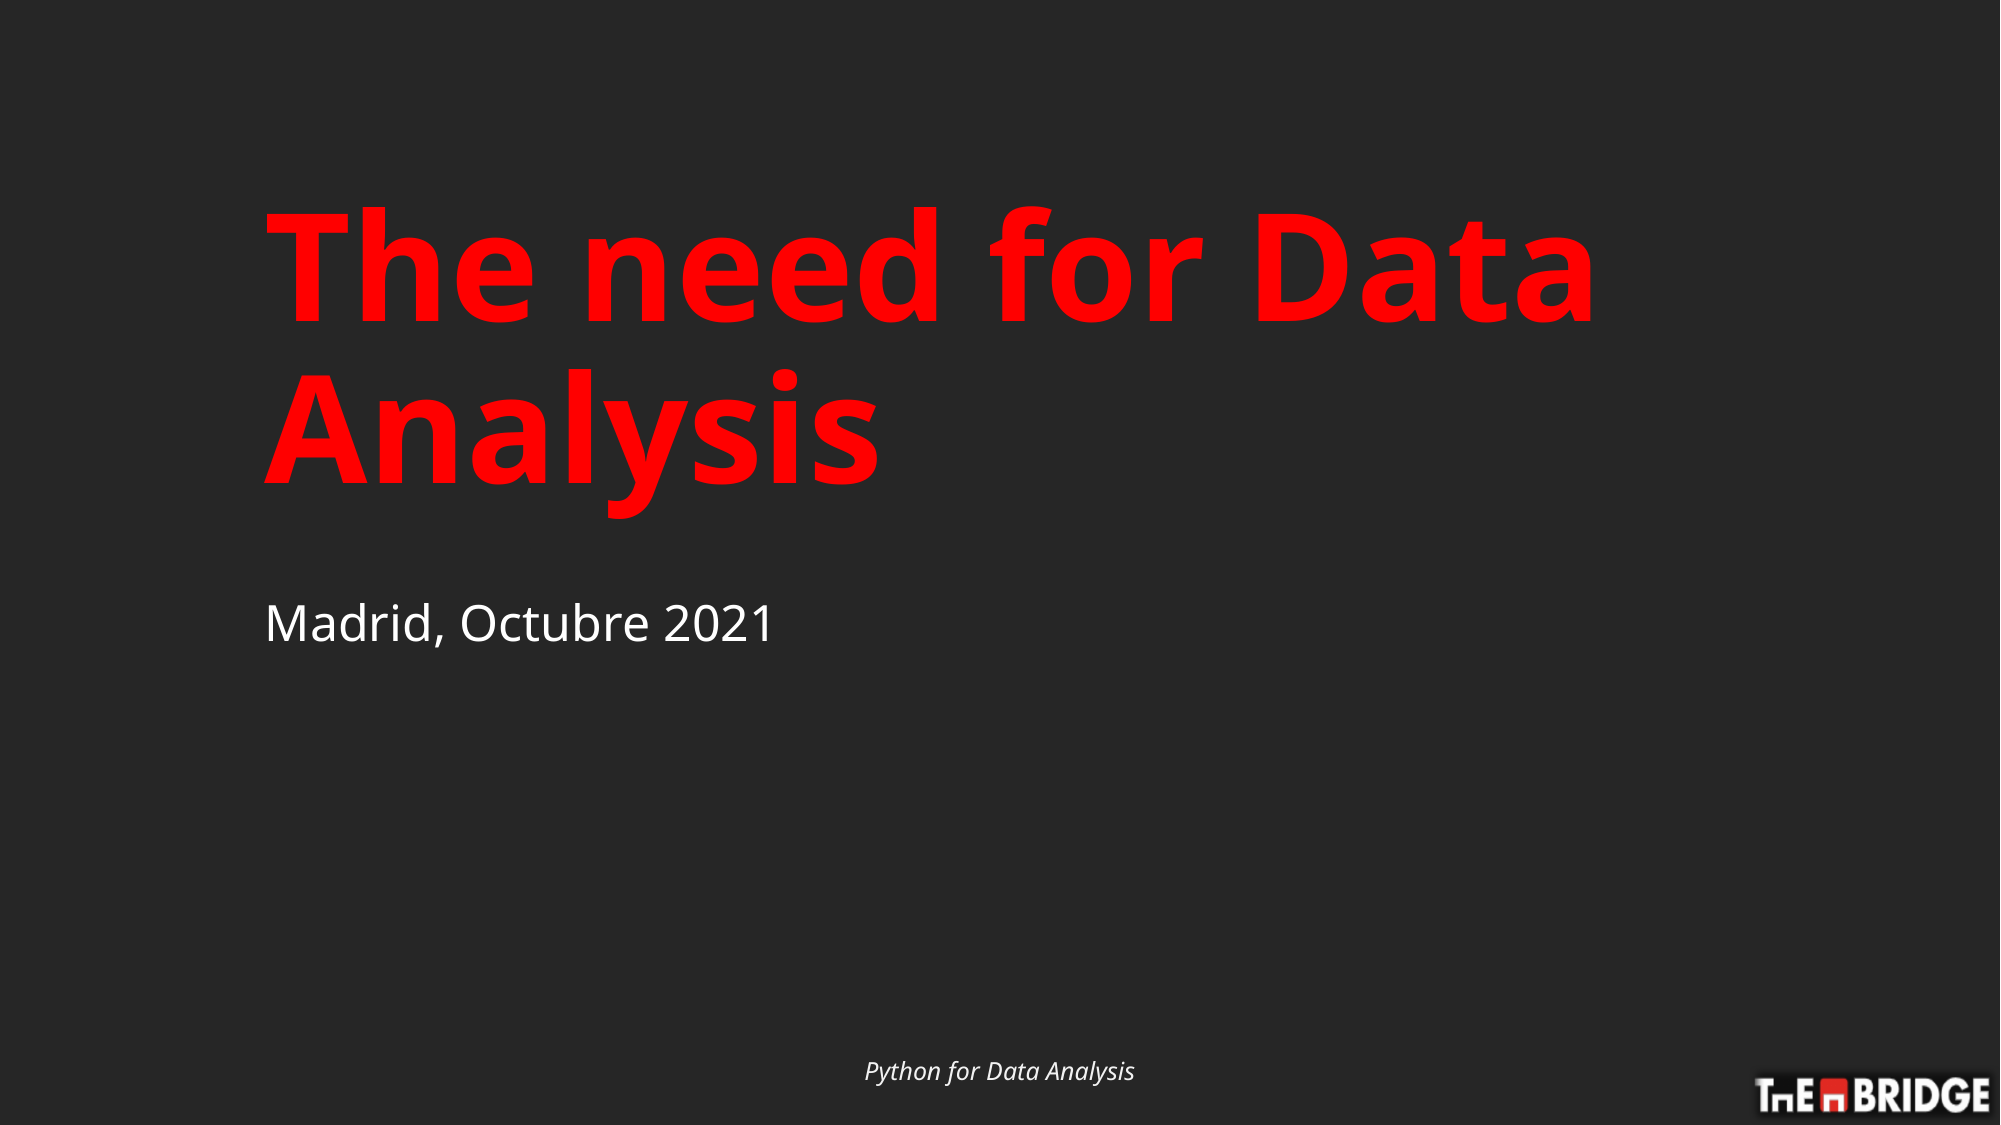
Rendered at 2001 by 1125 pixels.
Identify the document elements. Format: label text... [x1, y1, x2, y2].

list Python for Data Analysis [662, 1042, 1338, 1103]
title The need for Data Analysis [249, 184, 1750, 576]
subtitle Madrid, Octubre 2021 [249, 590, 1750, 863]
picture [1749, 1065, 2000, 1125]
